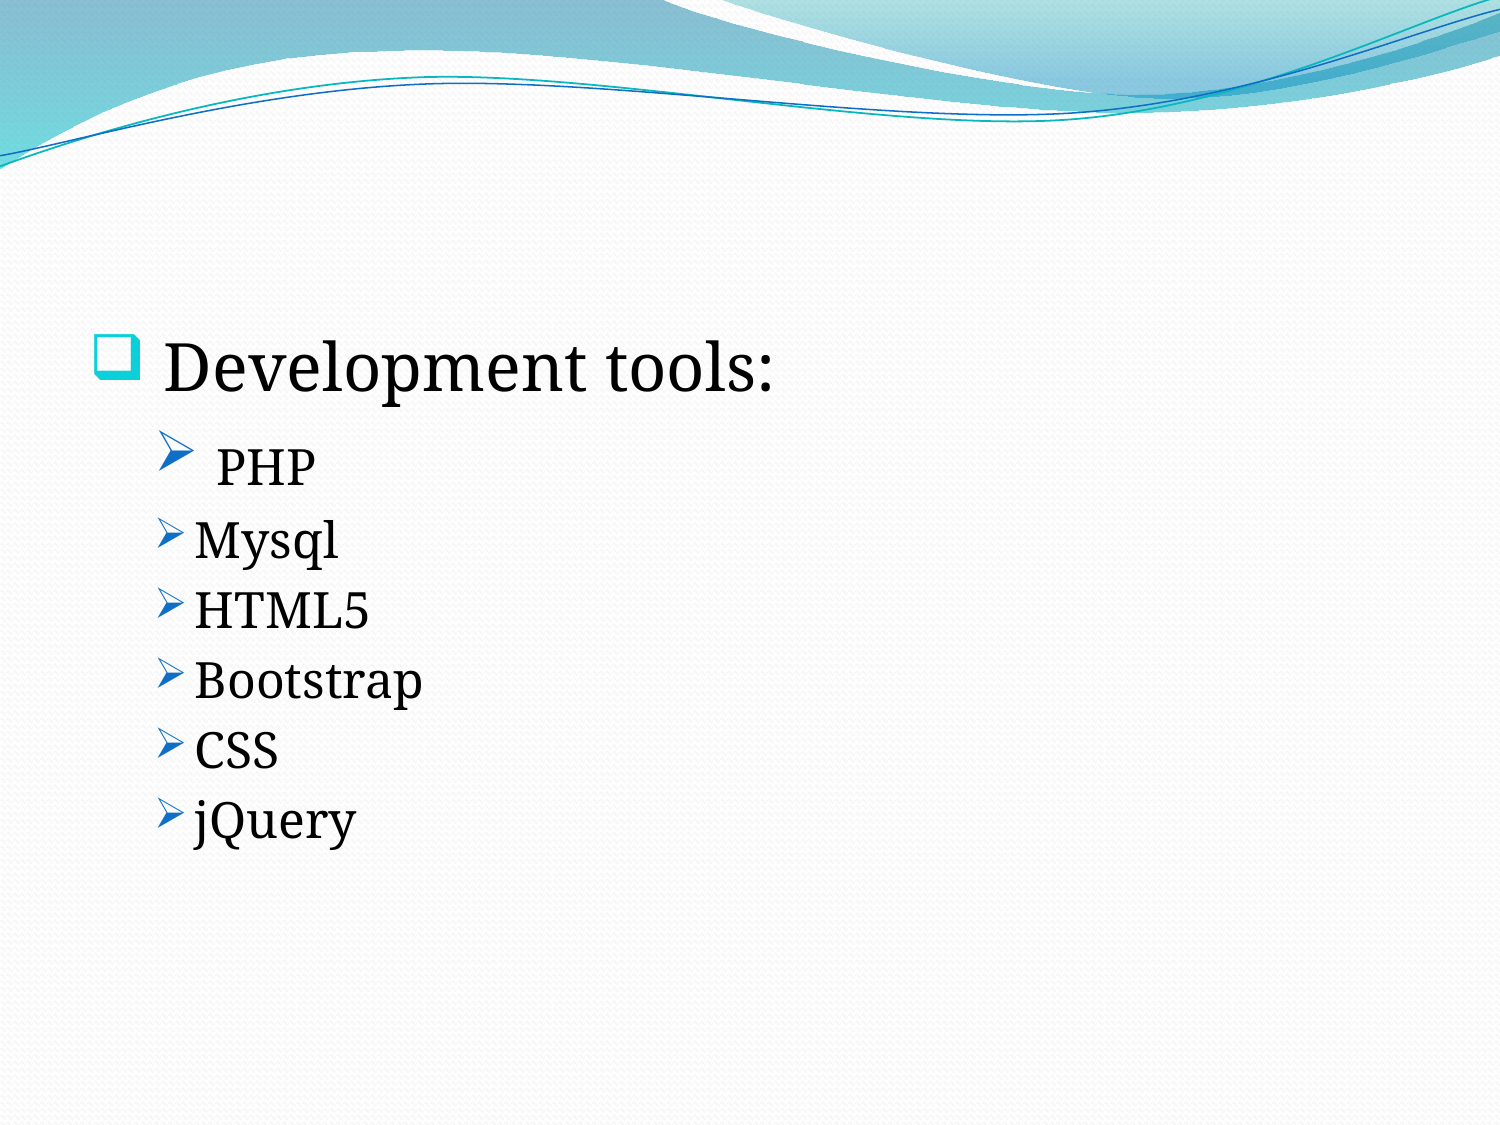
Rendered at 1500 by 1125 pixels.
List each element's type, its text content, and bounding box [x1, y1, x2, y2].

list Development tools: PHP Mysql HTML5 Bootstrap CSS jQuery [75, 317, 1425, 1038]
